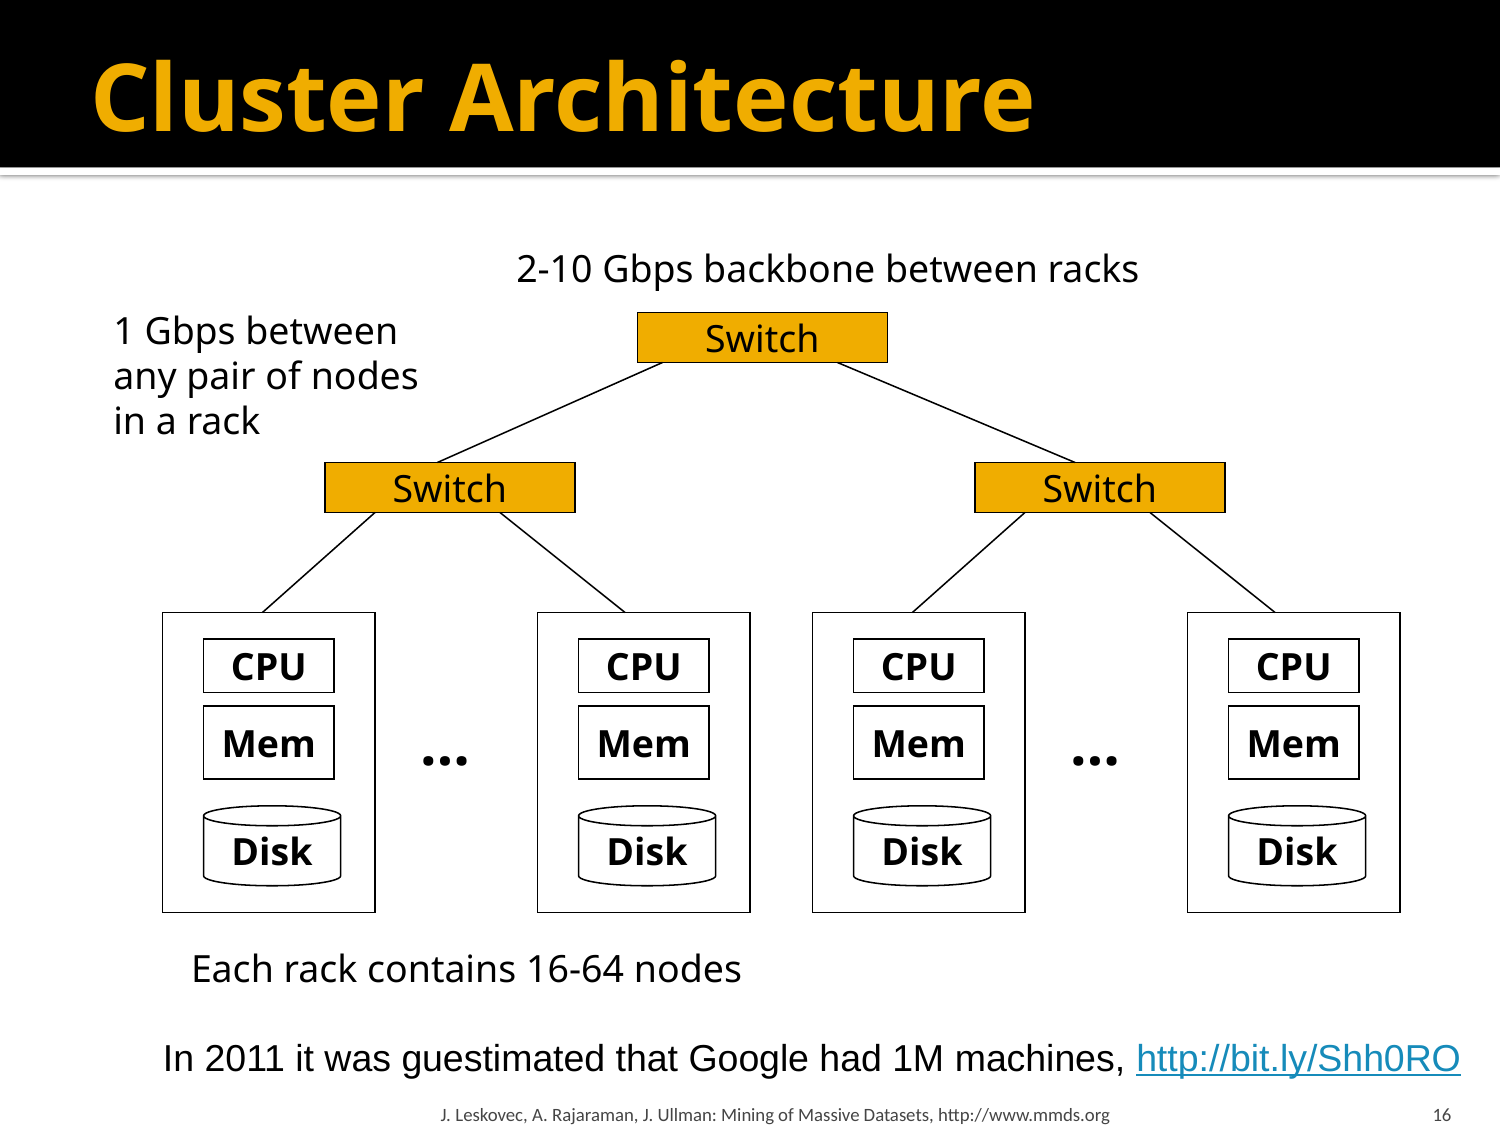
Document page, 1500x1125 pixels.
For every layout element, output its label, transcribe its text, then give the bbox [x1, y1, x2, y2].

text_box Switch [637, 312, 888, 363]
text_box … [1055, 699, 1136, 785]
text_box 2-10 Gbps backbone between racks [501, 237, 1156, 298]
slide_number 16 [1345, 1080, 1467, 1125]
text_box Switch [324, 462, 575, 513]
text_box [812, 612, 1025, 913]
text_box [162, 612, 375, 913]
title Cluster Architecture [75, 12, 1425, 175]
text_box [537, 612, 750, 913]
text_box Each rack contains 16-64 nodes [176, 937, 758, 998]
text_box … [405, 699, 486, 785]
text_box In 2011 it was guestimated that Google had 1M machines, http://bit.ly/Shh0RO [148, 1026, 1487, 1087]
text_box 1 Gbps between any pair of nodes in a rack [98, 299, 435, 450]
text_box Switch [975, 462, 1225, 513]
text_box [1187, 612, 1400, 913]
footer J. Leskovec, A. Rajaraman, J. Ullman: Mining of Massive Datasets, http://www.mmds.org [433, 1080, 1337, 1125]
